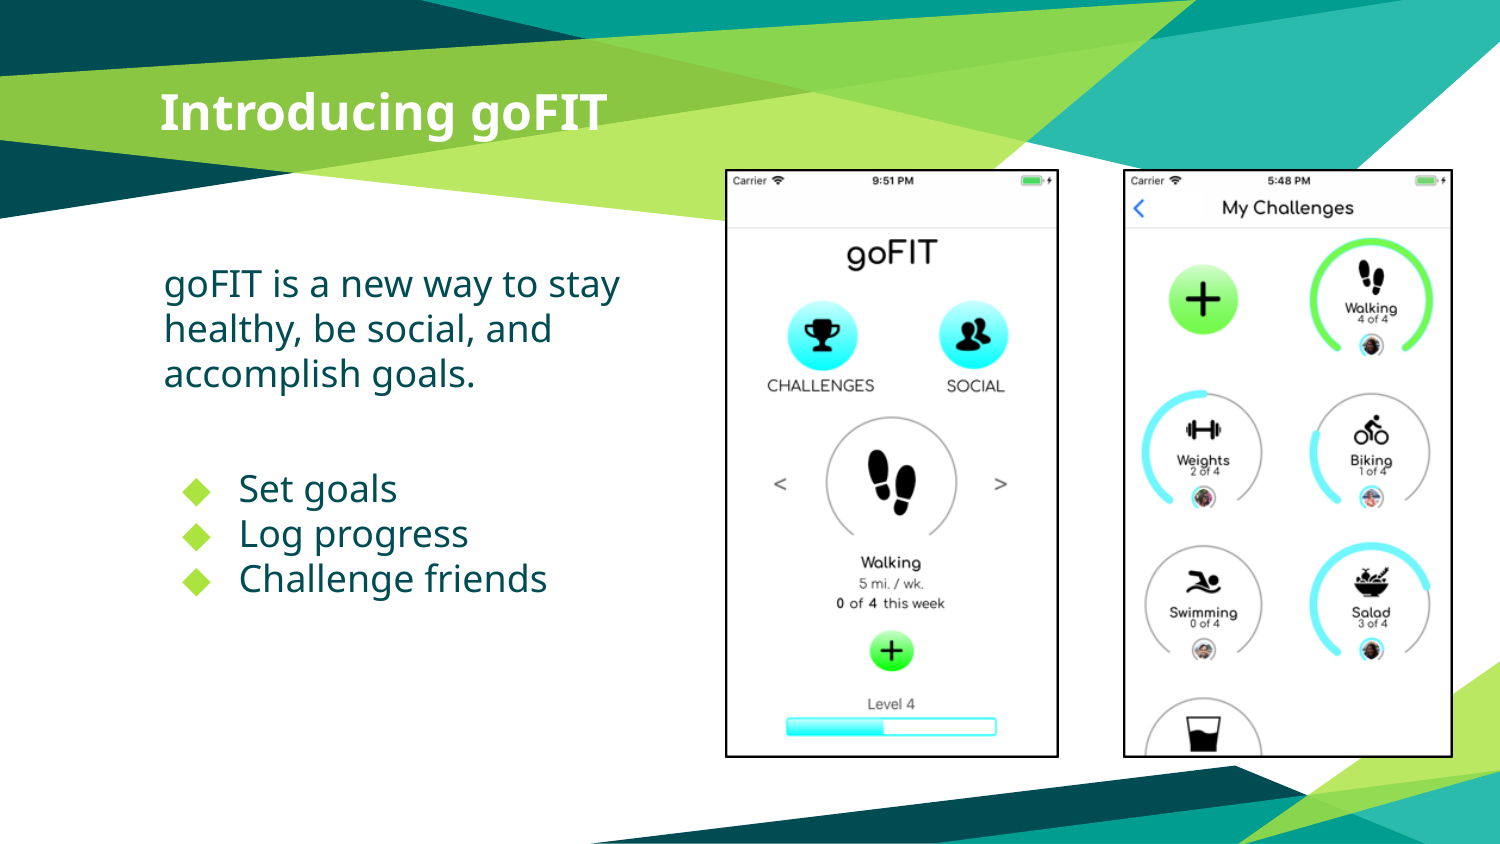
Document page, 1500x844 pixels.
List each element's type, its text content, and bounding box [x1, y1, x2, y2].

picture [725, 169, 1059, 759]
title Introducing goFIT [145, 65, 1355, 206]
list goFIT is a new way to stay healthy, be social, and accomplish goals. Set goals Log progress Challenge friends [148, 245, 733, 808]
picture [1123, 169, 1453, 759]
